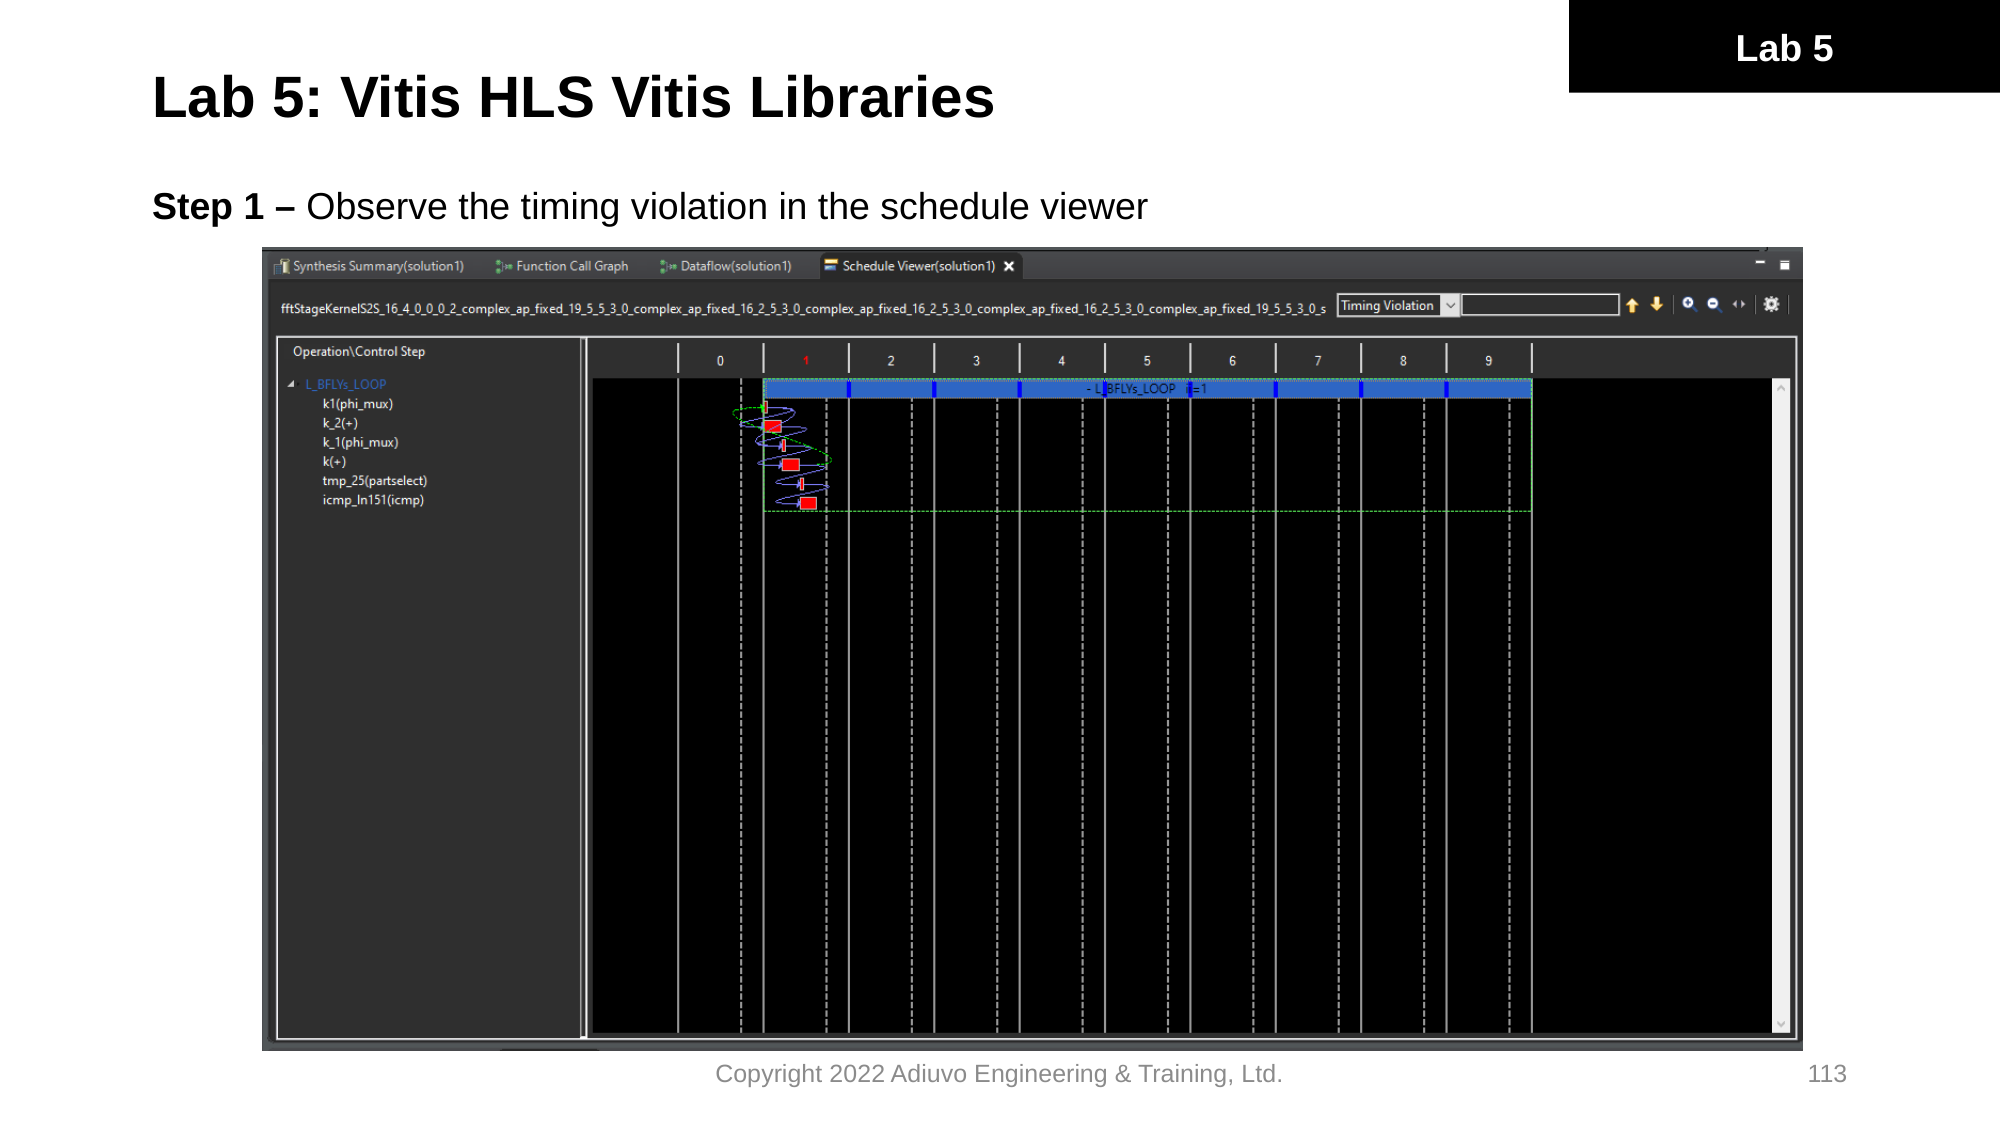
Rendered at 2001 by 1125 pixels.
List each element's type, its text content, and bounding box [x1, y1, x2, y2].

picture [262, 247, 1803, 1051]
text_box Step 1 – Observe the timing violation in the schedule viewer [137, 174, 1863, 325]
slide_number 113 [1412, 1042, 1863, 1103]
title Lab 5: Vitis HLS Vitis Libraries [137, 59, 1863, 153]
text_box Lab 5 [1568, 0, 2000, 94]
footer Copyright 2022 Adiuvo Engineering & Training, Ltd. [662, 1051, 1338, 1103]
